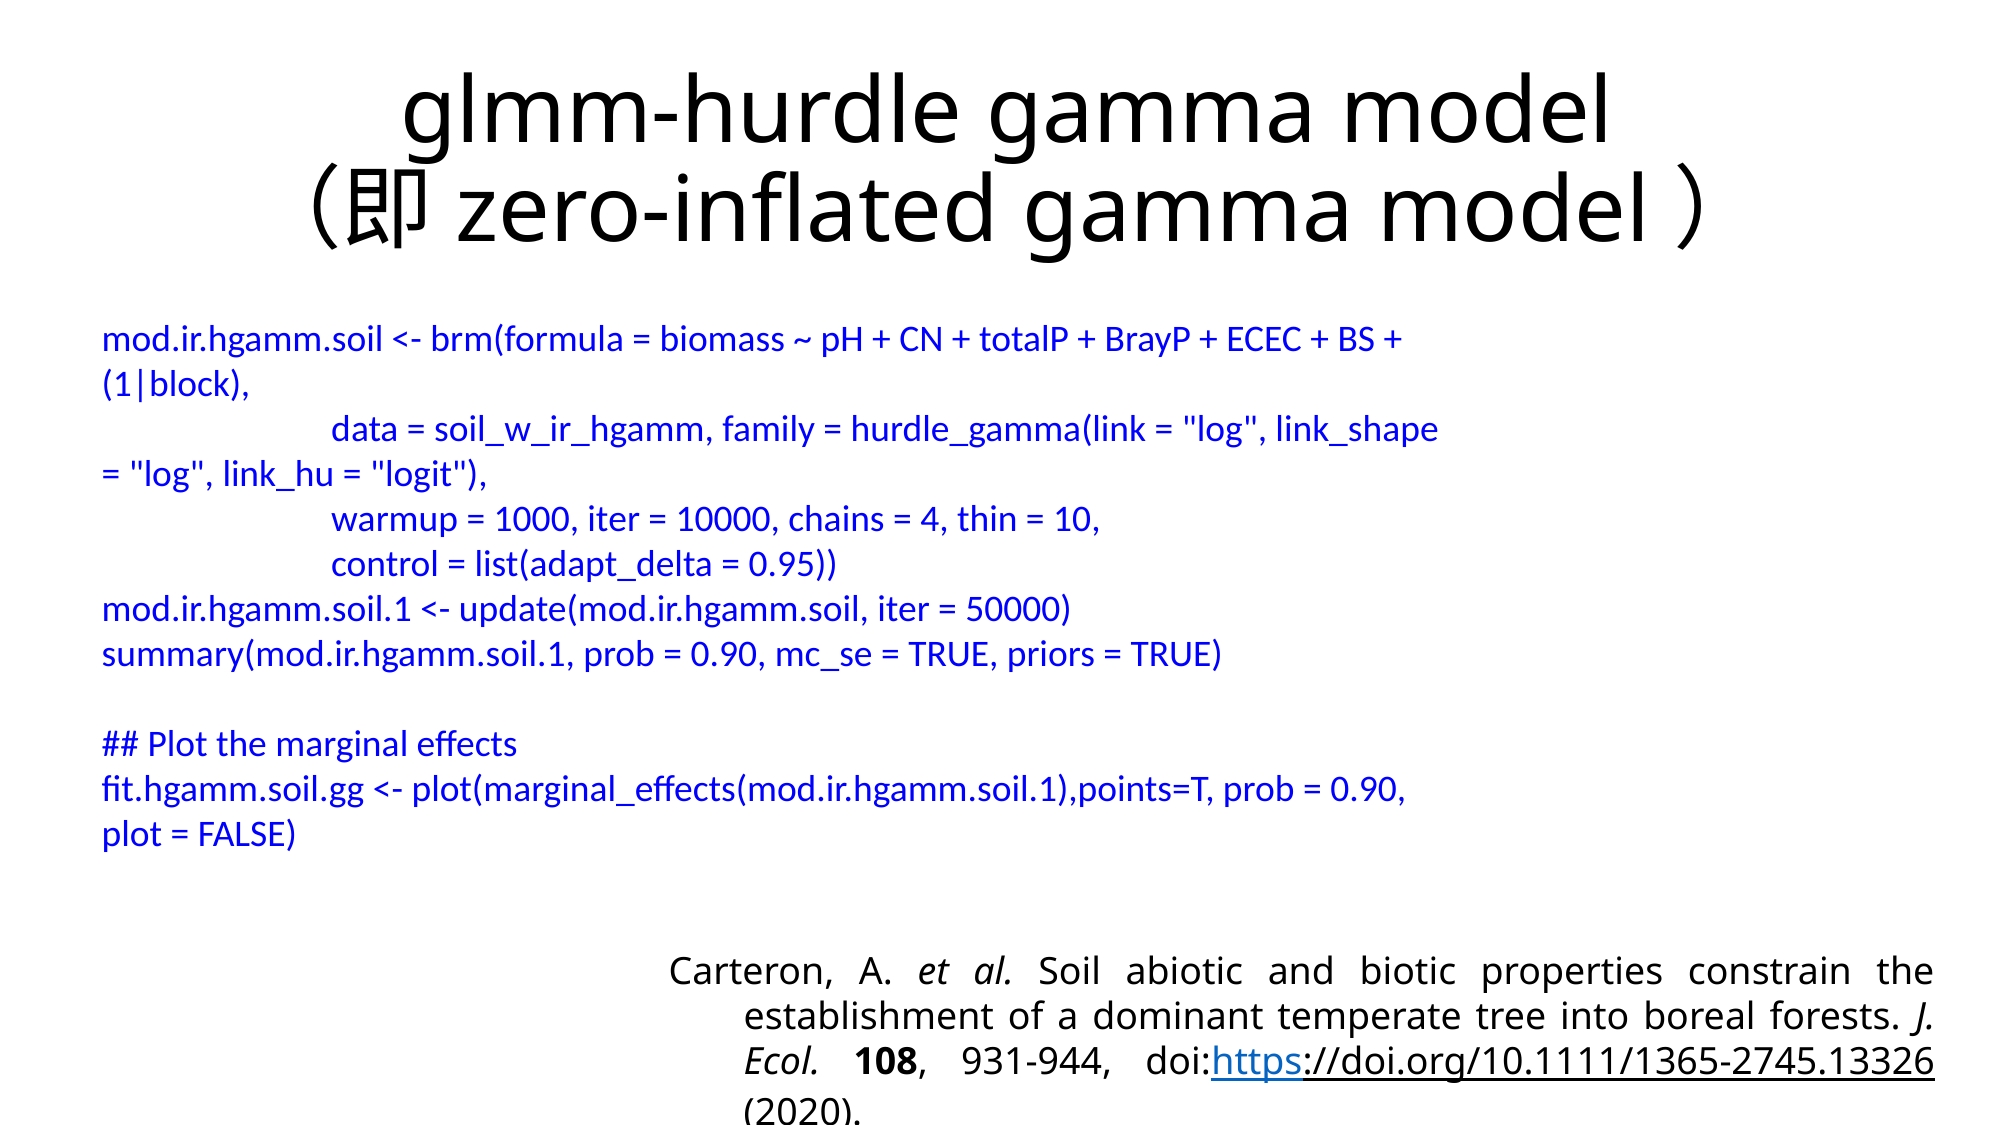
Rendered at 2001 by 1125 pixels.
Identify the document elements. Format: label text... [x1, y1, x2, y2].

title glmm-hurdle gamma model （即zero-inflated gamma model） [145, 53, 1871, 271]
text_box mod.ir.hgamm.soil <- brm(formula = biomass ~ pH + CN + totalP + BrayP + ECEC + BS + (1|block), data = soil_w_ir_hgamm, family = hurdle_gamma(link = "log", link_shape = "log", link_hu = "logit"), warmup = 1000, iter = 10000, chains = 4, thin = 10, control = list(adapt_delta = 0.95)) mod.ir.hgamm.soil.1 <- update(mod.ir.hgamm.soil, iter = 50000) summary(mod.ir.hgamm.soil.1, prob = 0.90, mc_se = TRUE, priors = TRUE) ## Plot the marginal effects fit.hgamm.soil.gg <- plot(marginal_effects(mod.ir.hgamm.soil.1),points=T, prob = 0.90, plot = FALSE) [86, 306, 1467, 862]
text_box Carteron, A. et al. Soil abiotic and biotic properties constrain the establishment of a dominant temperate tree into boreal forests. J. Ecol. 108, 931-944, doi:https://doi.org/10.1111/1365-2745.13326 (2020). [653, 939, 1950, 1125]
